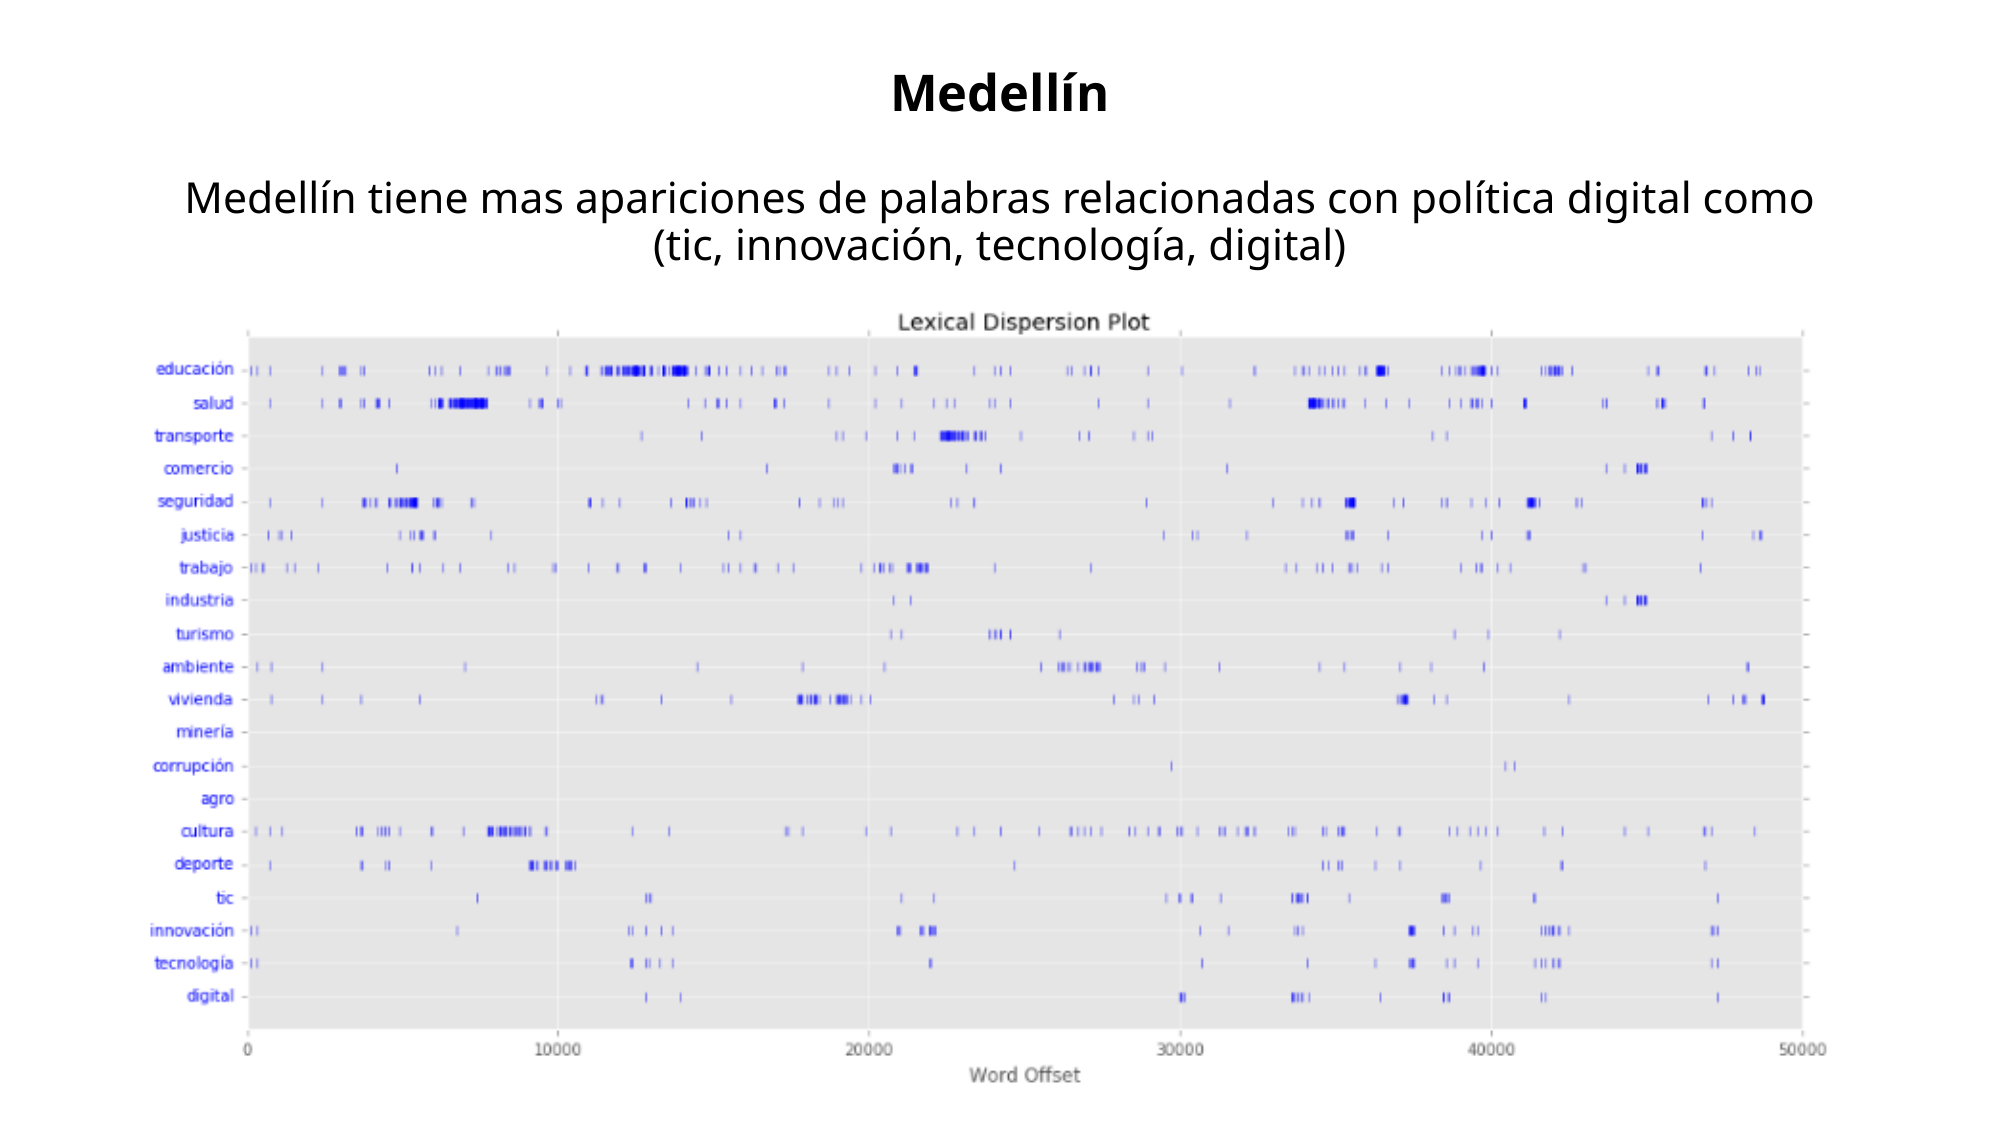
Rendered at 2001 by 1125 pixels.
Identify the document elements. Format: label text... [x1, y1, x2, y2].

title Medellín Medellín tiene mas apariciones de palabras relacionadas con política digital como (tic, innovación, tecnología, digital) [137, 59, 1863, 278]
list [94, 294, 1863, 1110]
